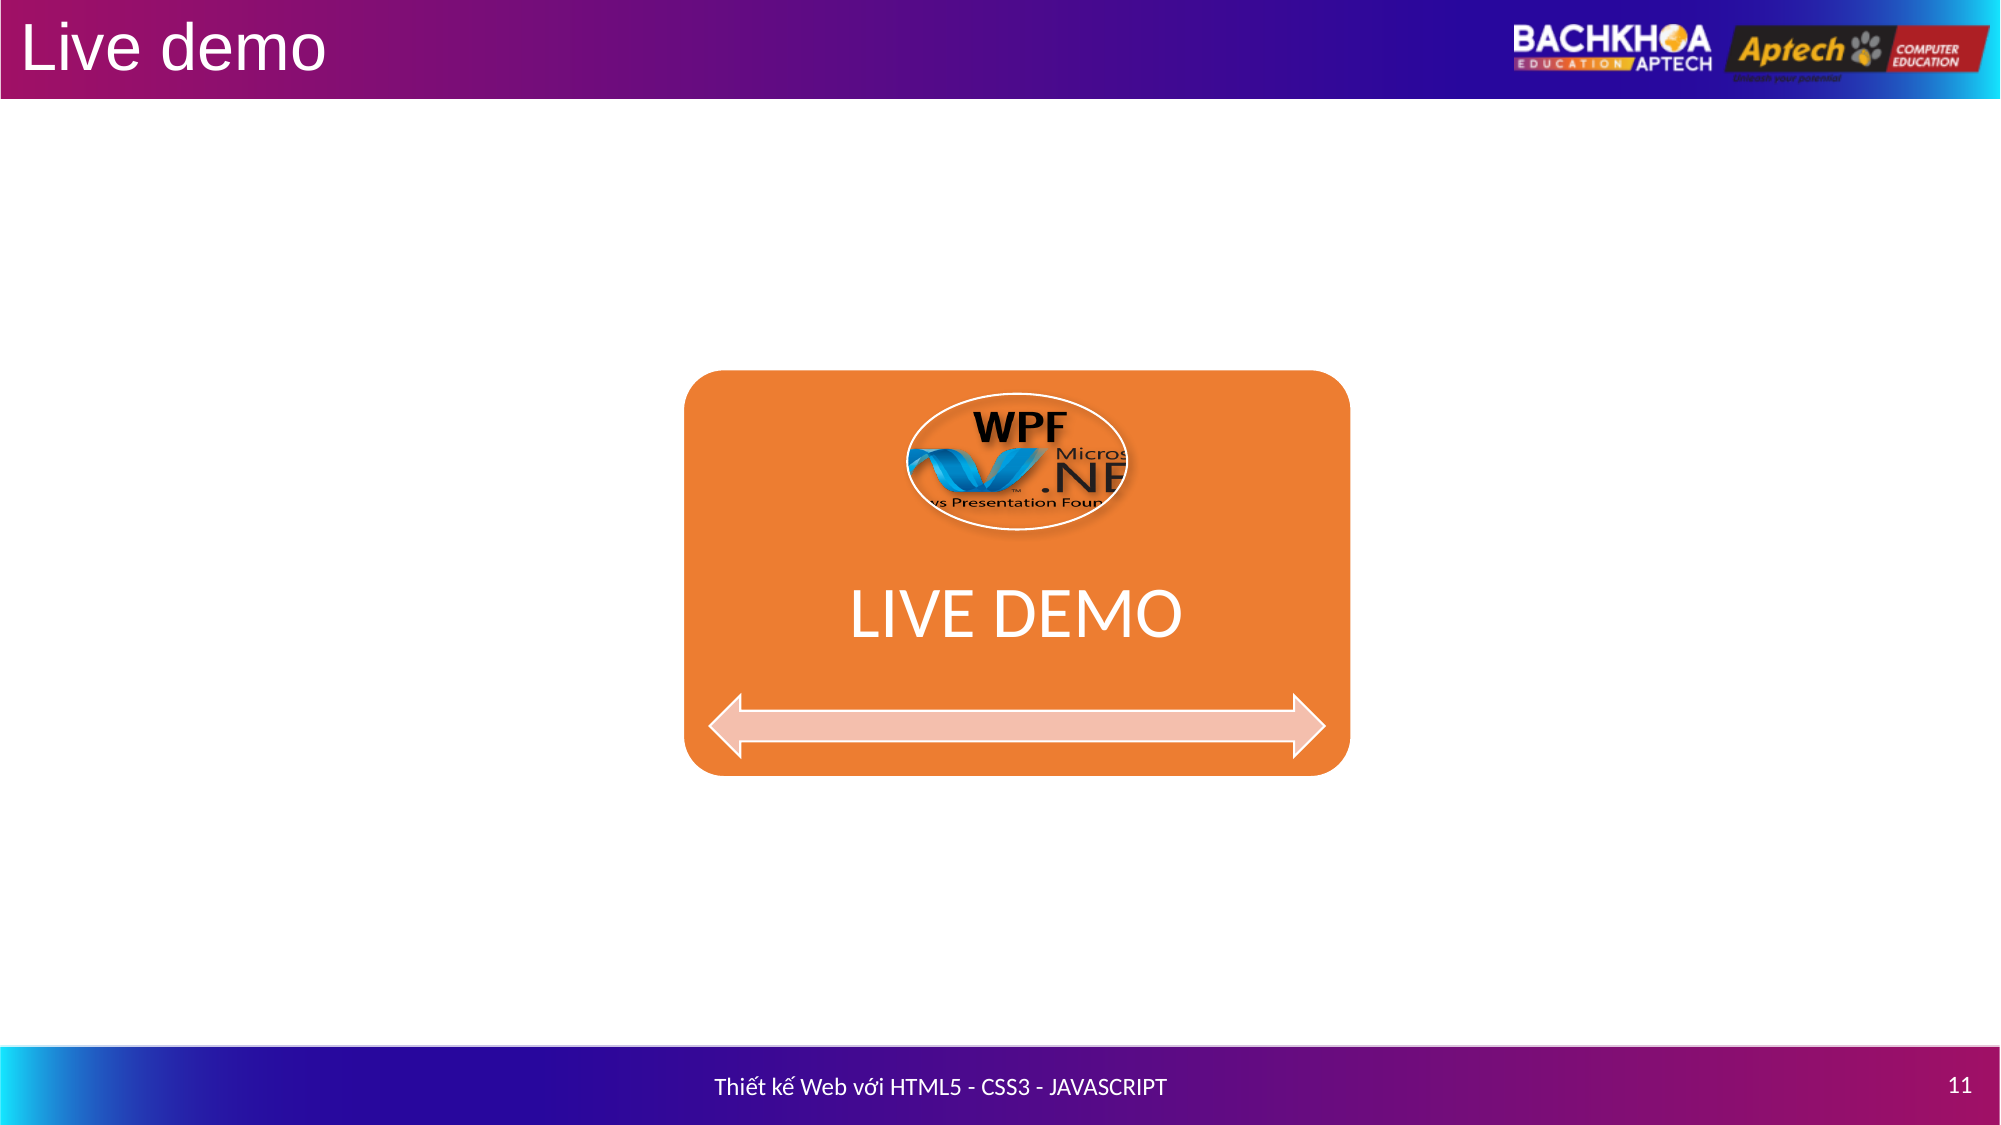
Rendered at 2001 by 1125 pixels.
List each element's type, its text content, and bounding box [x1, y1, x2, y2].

slide_number 11 [1877, 1053, 1988, 1114]
footer Thiết kế Web với HTML5 - CSS3 - JAVASCRIPT [17, 1055, 1865, 1116]
title Live demo [4, 5, 1990, 93]
picture [0, 0, 2001, 99]
picture [0, 1045, 2000, 1125]
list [682, 369, 1352, 778]
